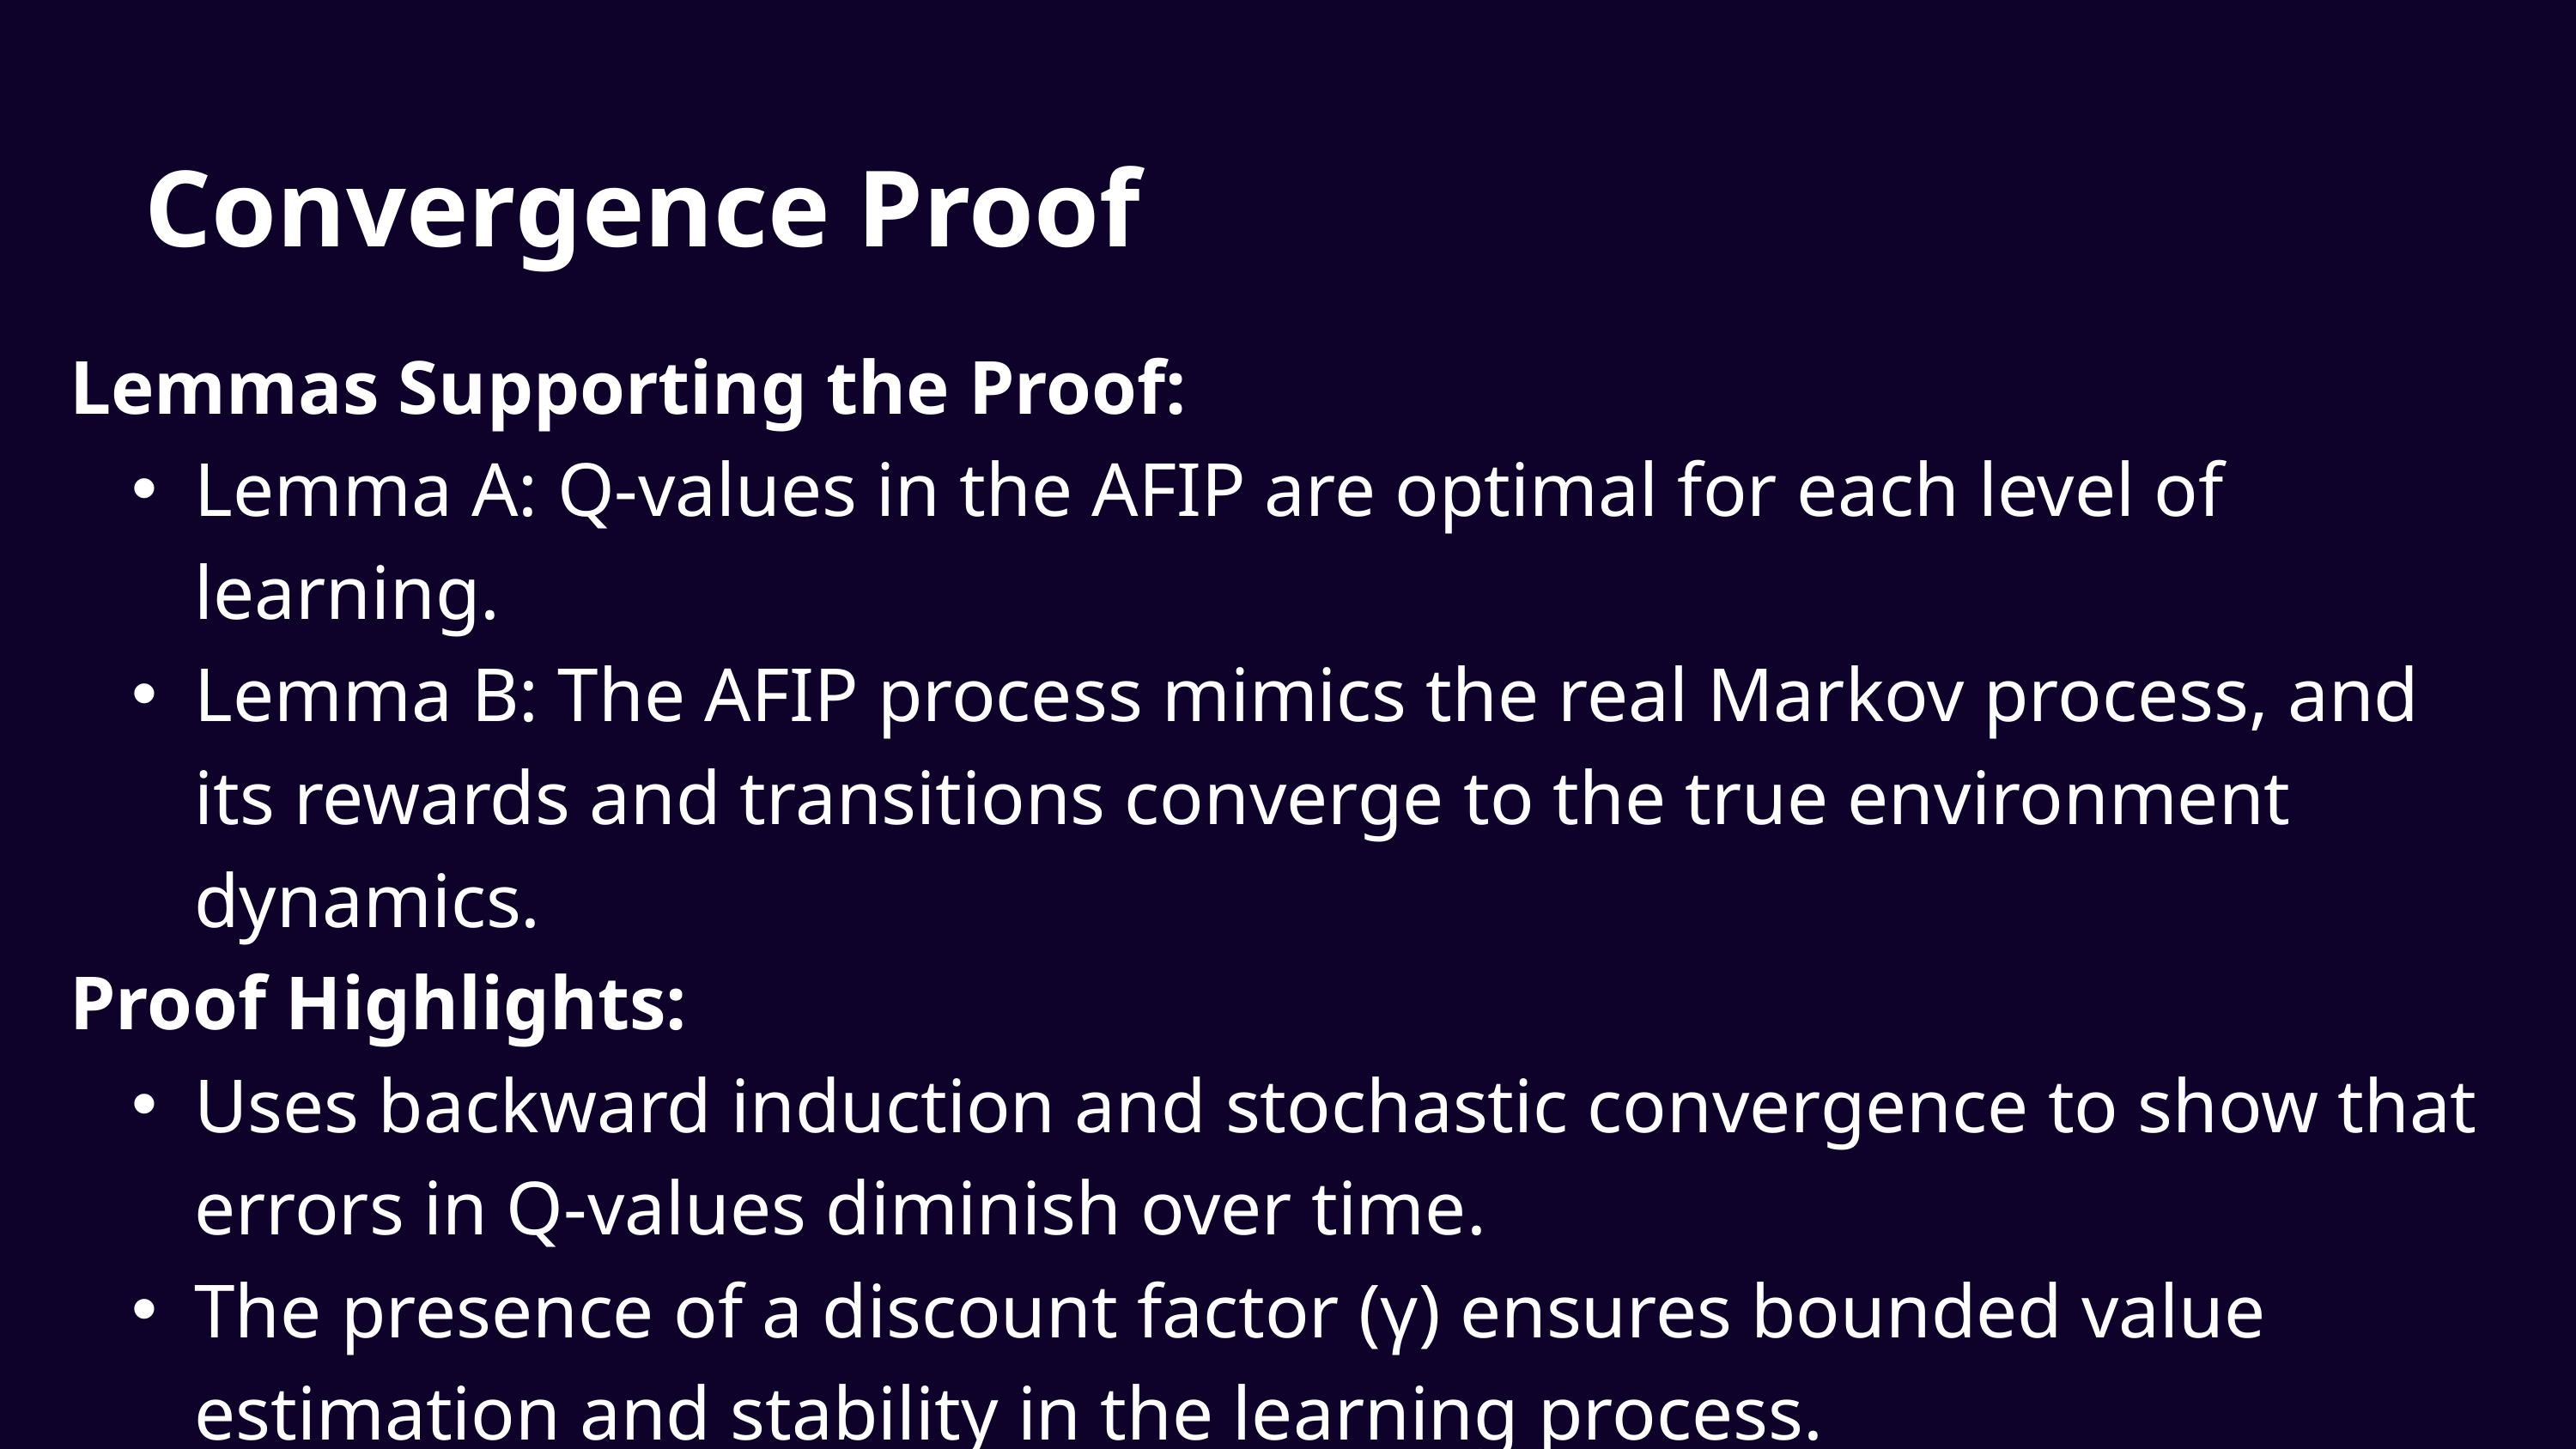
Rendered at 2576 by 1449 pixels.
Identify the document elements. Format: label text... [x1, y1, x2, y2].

text_box Convergence Proof [144, 120, 1182, 269]
text_box Lemmas Supporting the Proof: Lemma A: Q-values in the AFIP are optimal for each level of learning. Lemma B: The AFIP process mimics the real Markov process, and its rewards and transitions converge to the true environment dynamics. Proof Highlights: Uses backward induction and stochastic convergence to show that errors in Q-values diminish over time. The presence of a discount factor (γ) ensures bounded value estimation and stability in the learning process. [70, 325, 2506, 1449]
